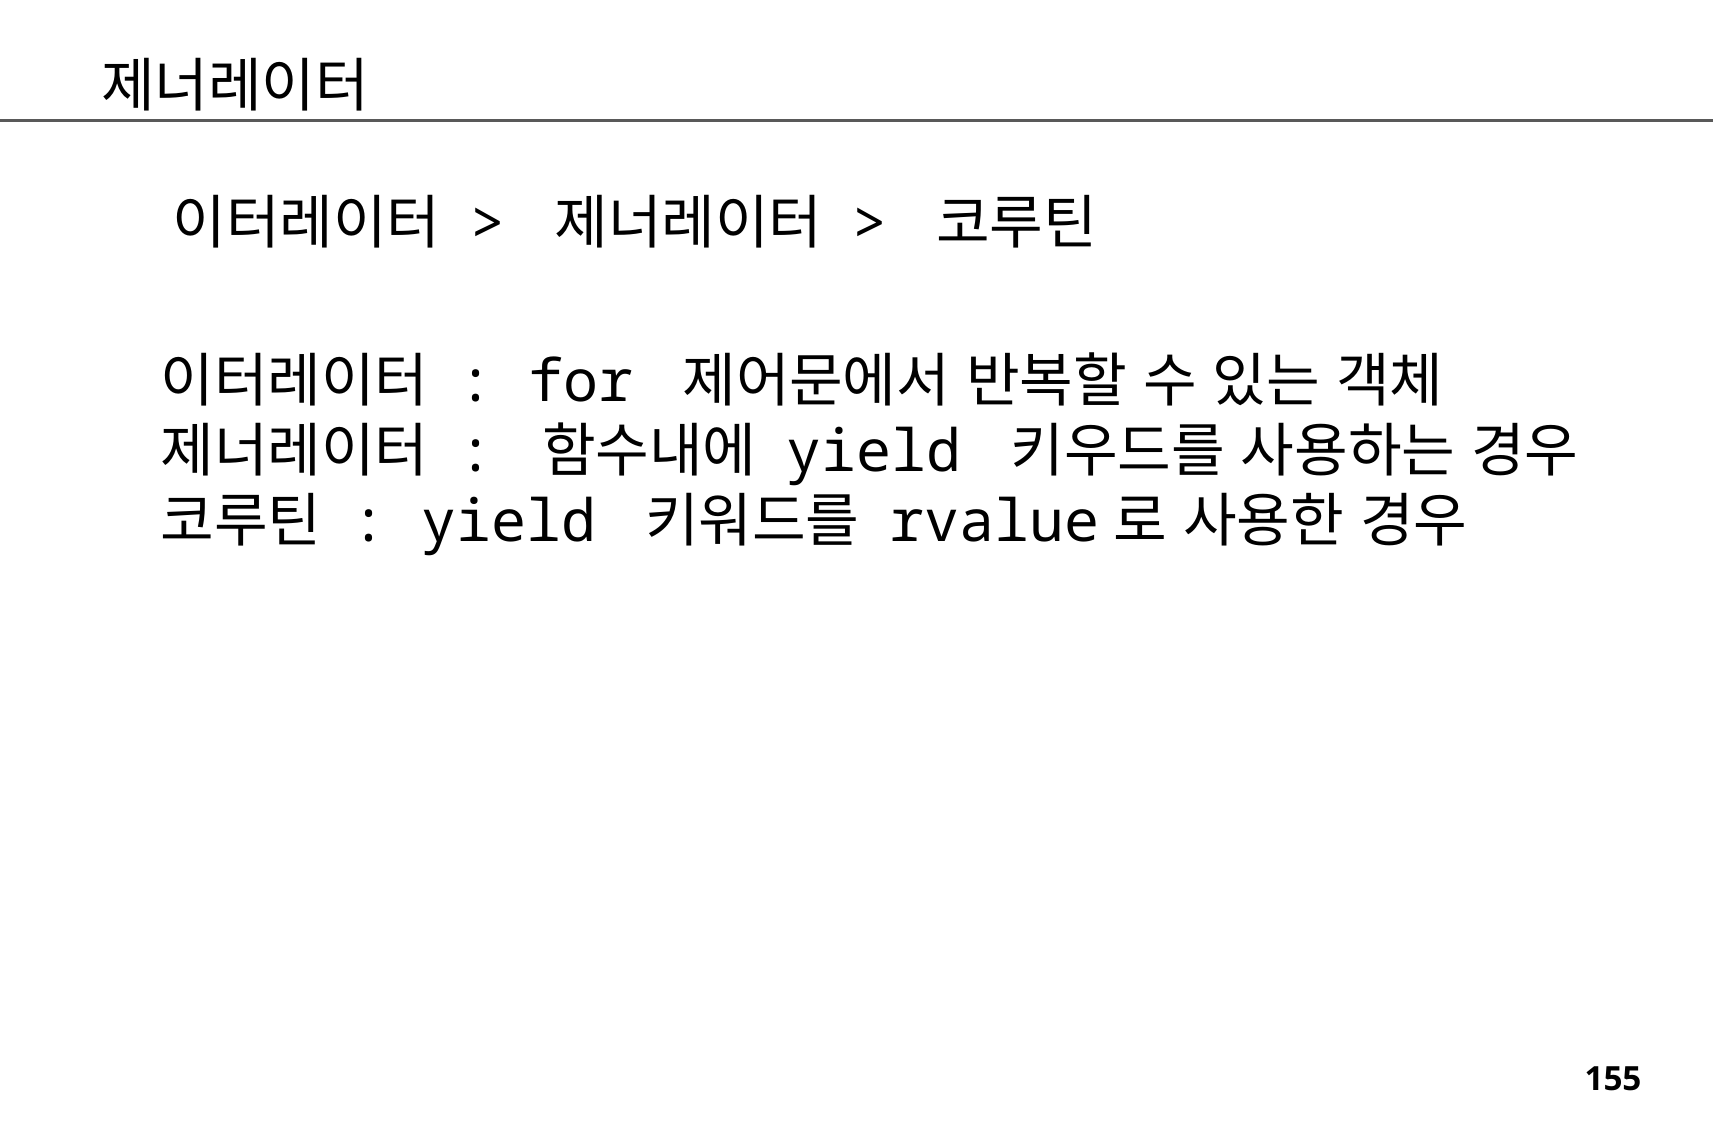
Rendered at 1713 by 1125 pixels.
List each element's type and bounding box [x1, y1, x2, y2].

text_box [158, 177, 1112, 263]
text_box [145, 335, 1594, 560]
text_box [86, 40, 384, 126]
